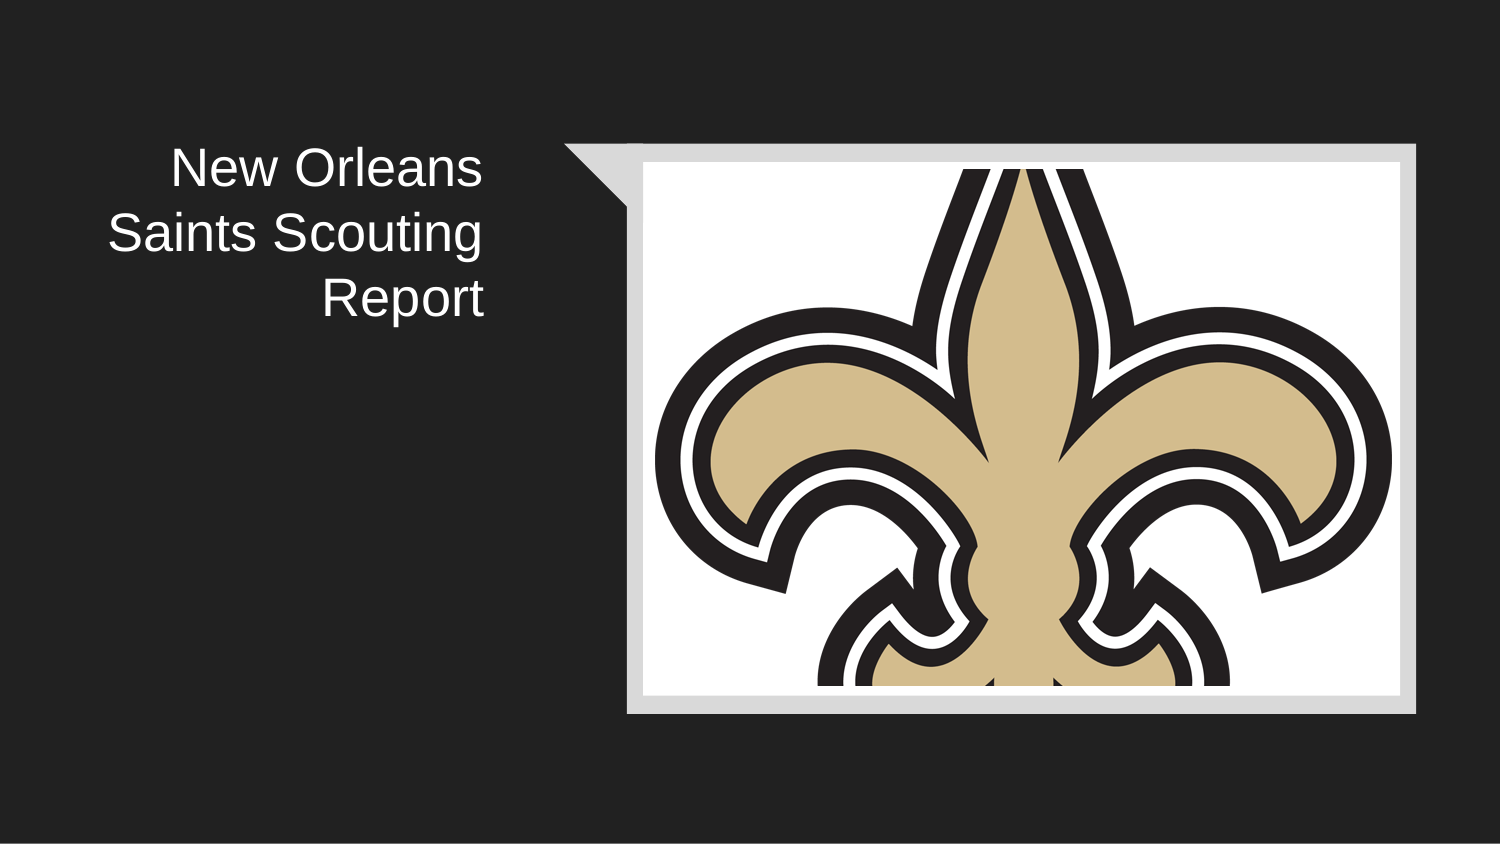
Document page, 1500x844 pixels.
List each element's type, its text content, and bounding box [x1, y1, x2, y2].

picture [650, 168, 1395, 686]
title New Orleans Saints Scouting Report [83, 117, 500, 483]
